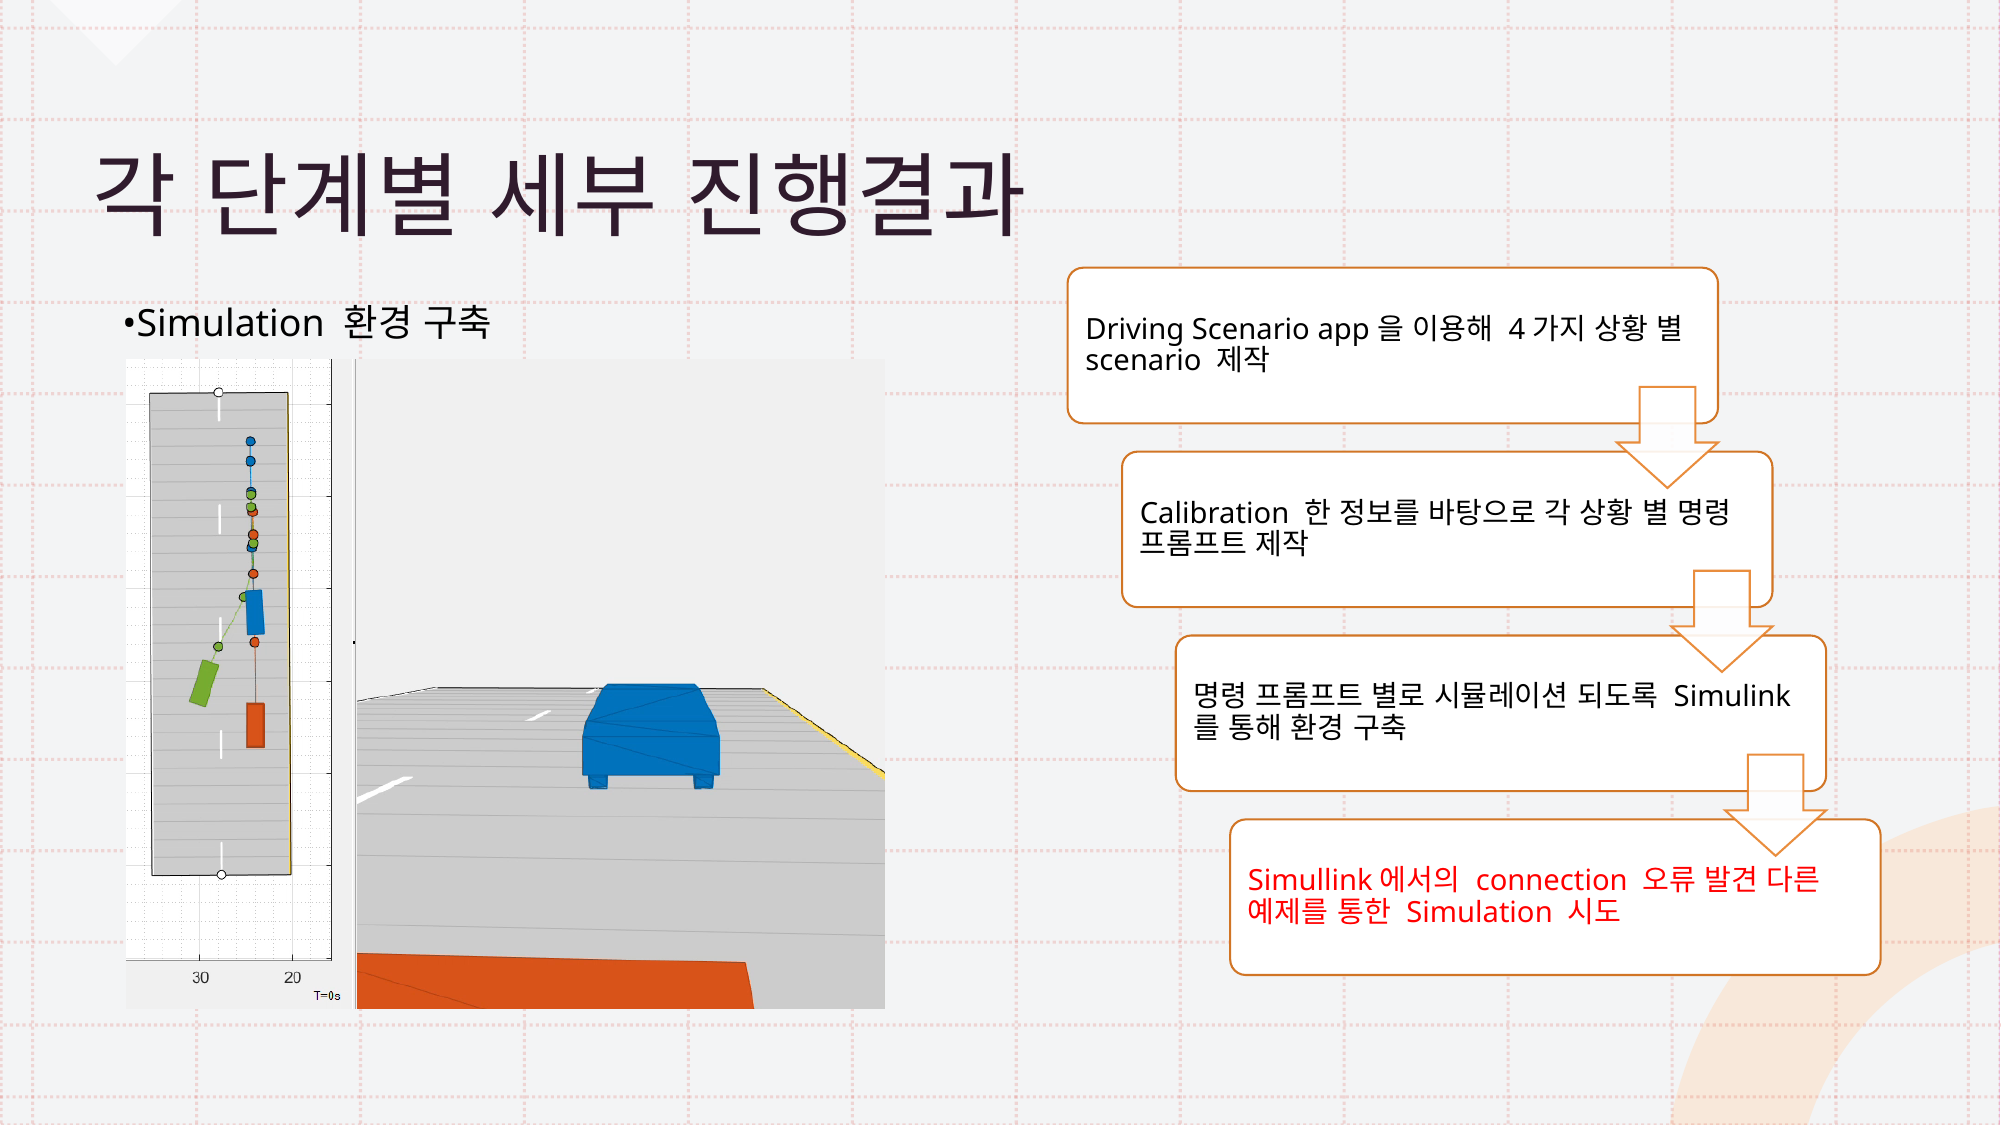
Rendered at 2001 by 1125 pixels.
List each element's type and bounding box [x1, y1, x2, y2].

text_box [125, 358, 885, 1009]
text_box [1067, 267, 1881, 975]
text_box [0, 0, 2000, 1125]
